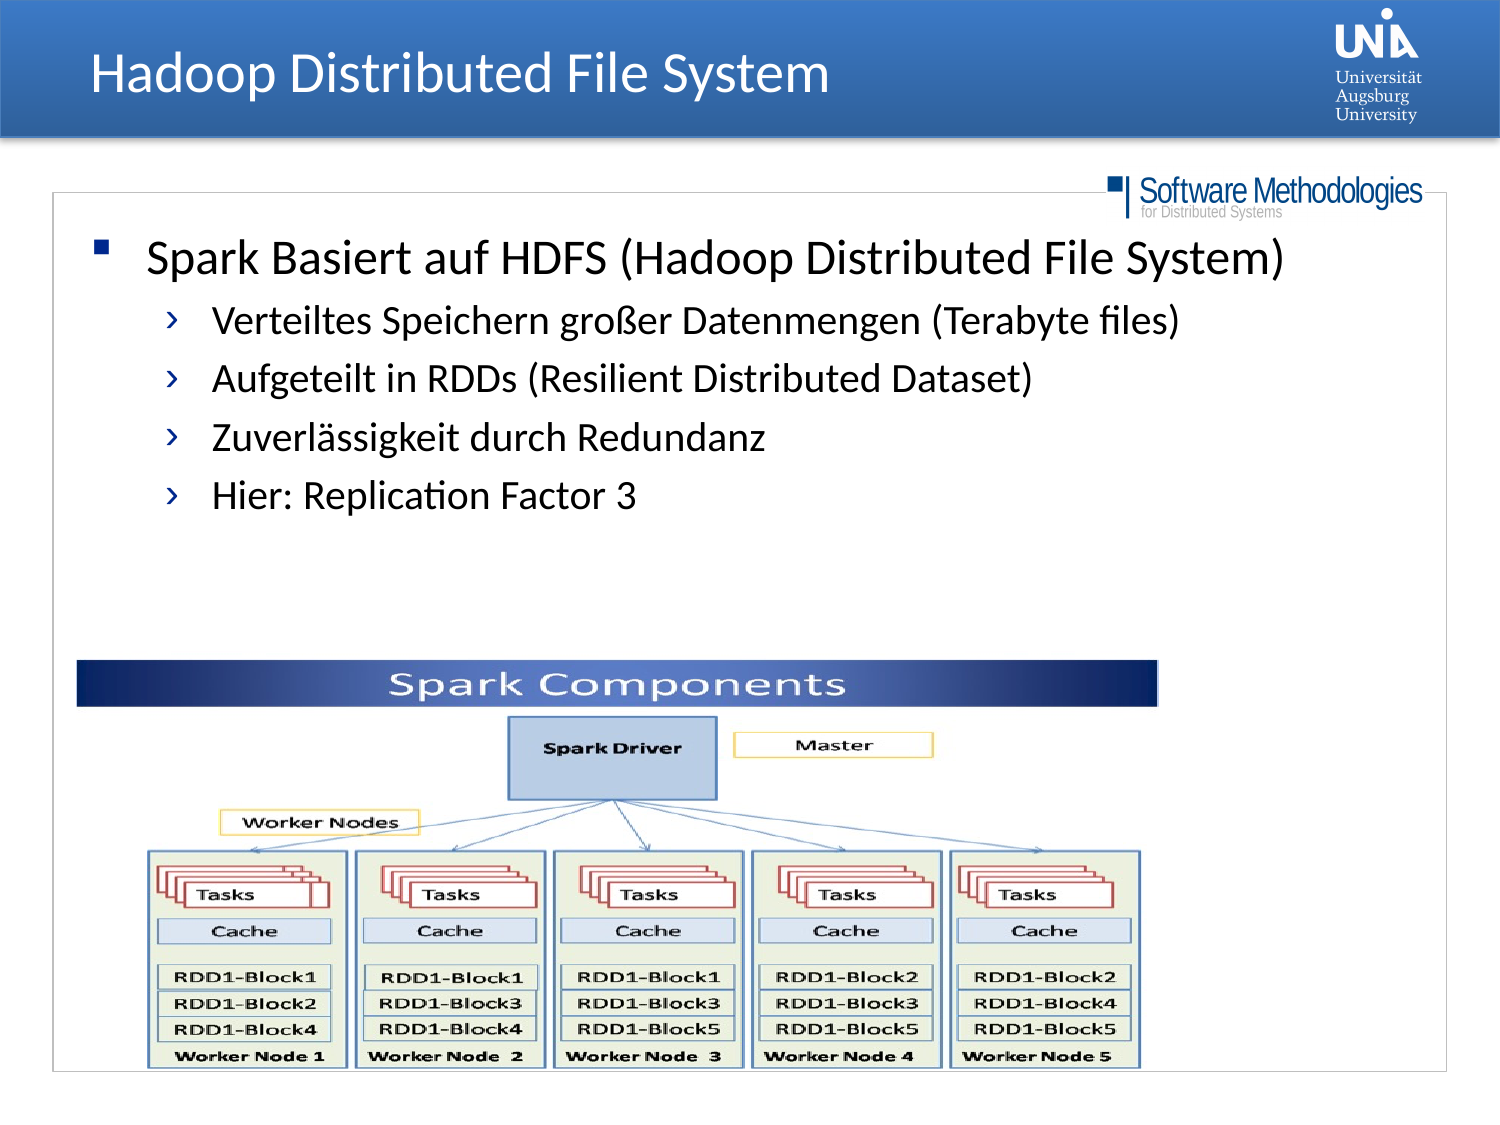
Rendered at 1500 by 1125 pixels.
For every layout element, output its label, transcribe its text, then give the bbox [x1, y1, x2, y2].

picture [1324, 5, 1442, 124]
picture [1106, 166, 1425, 216]
title Hadoop Distributed File System [75, 0, 1177, 140]
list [76, 651, 1159, 1069]
text_box Spark Basiert auf HDFS (Hadoop Distributed File System) Verteiltes Speichern großer Datenmengen (Terabyte files) Aufgeteilt in RDDs (Resilient Distributed Dataset) Zuverlässigkeit durch Redundanz Hier: Replication Factor 3 [74, 216, 1425, 1008]
